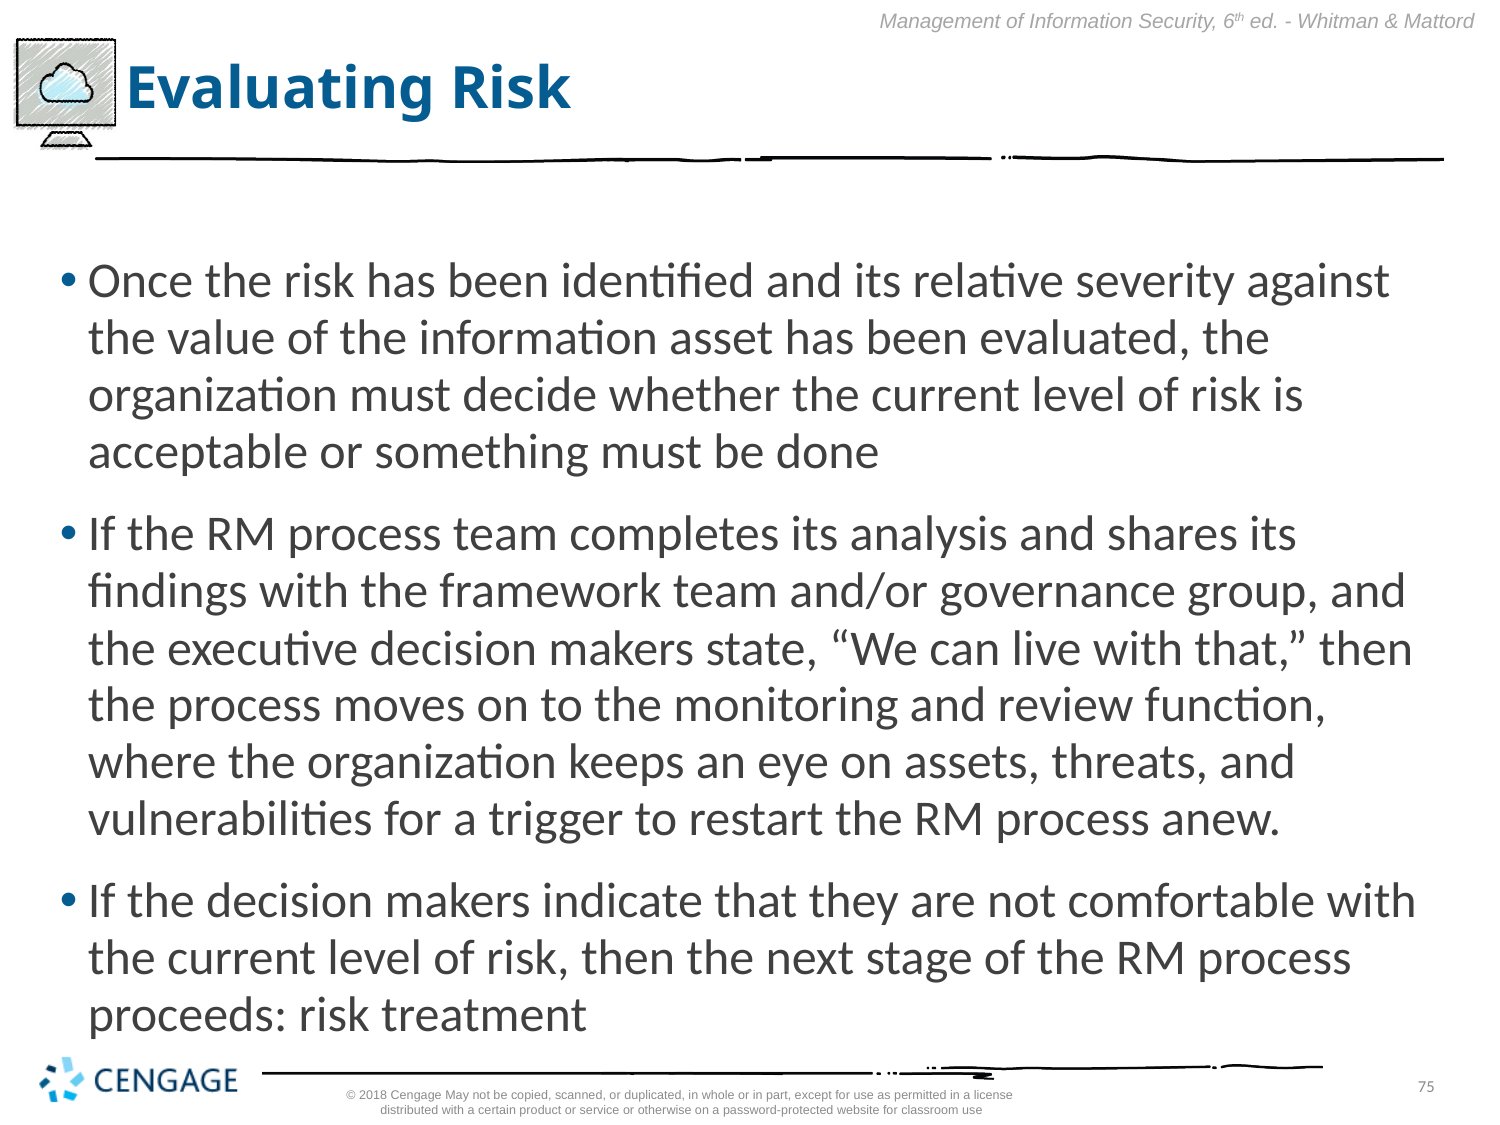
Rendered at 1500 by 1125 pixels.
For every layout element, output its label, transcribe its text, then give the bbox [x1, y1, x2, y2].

picture [95, 155, 1444, 163]
list Once the risk has been identified and its relative severity against the value of the information asset has been evaluated, the organization must decide whether the current level of risk is acceptable or something must be done If the RM process team completes its analysis and shares its findings with the framework team and/or governance group, and the executive decision makers state, “We can live with that,” then the process moves on to the monitoring and review function, where the organization keeps an eye on assets, threats, and vulnerabilities for a trigger to restart the RM process anew. If the decision makers indicate that they are not comfortable with the current level of risk, then the next stage of the RM process proceeds: risk treatment [59, 252, 1441, 1052]
title Evaluating Risk [125, 60, 1442, 121]
picture [262, 1064, 1323, 1080]
picture [19, 1043, 250, 1115]
picture [13, 36, 117, 151]
